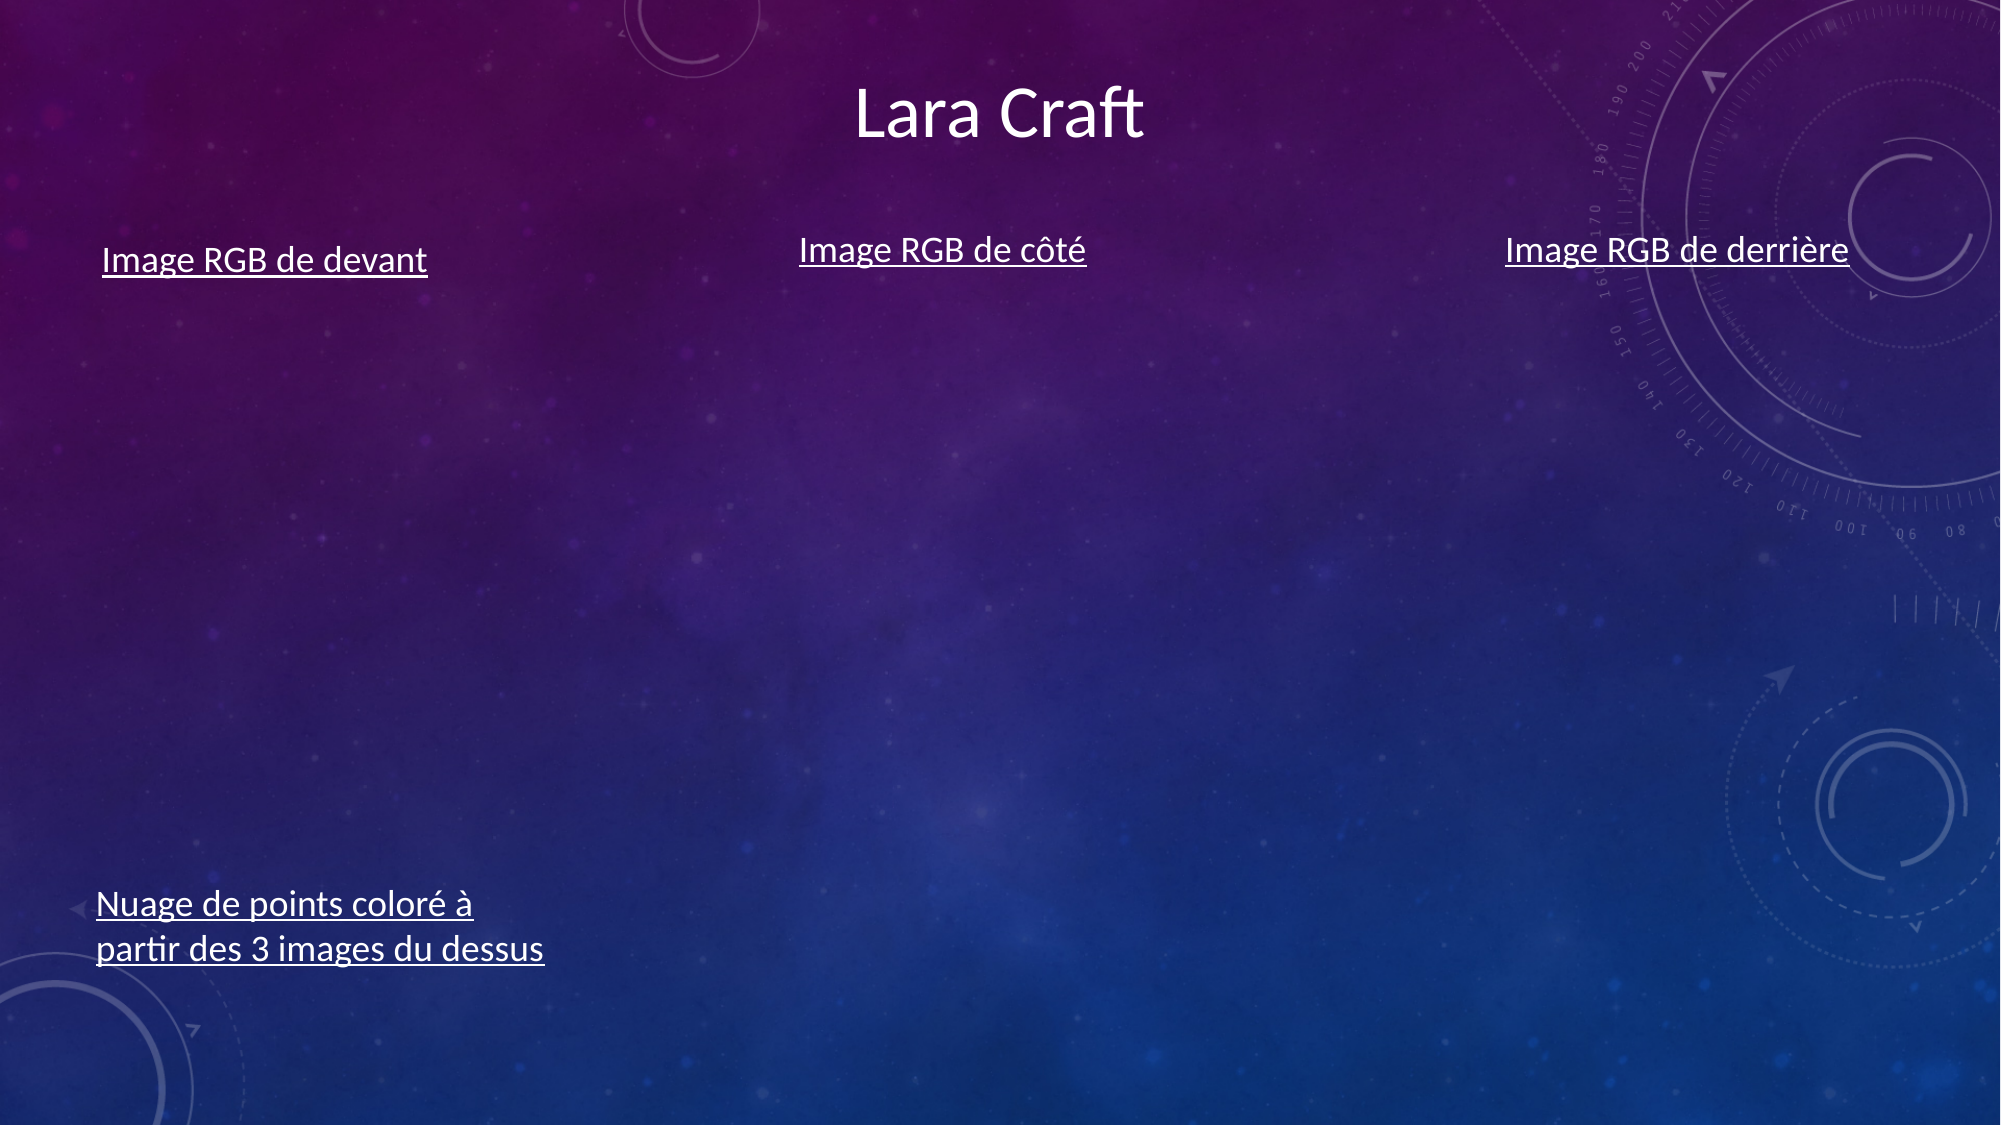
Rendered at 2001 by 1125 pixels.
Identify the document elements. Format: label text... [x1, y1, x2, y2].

text_box Image RGB de côté [701, 209, 1184, 308]
text_box Image RGB de derrière [1436, 209, 1919, 308]
title Lara Craft [724, 19, 1276, 197]
picture [0, 0, 2001, 1125]
text_box Nuage de points coloré à partir des 3 images du dessus [80, 863, 563, 1007]
text_box Image RGB de devant [80, 220, 449, 298]
